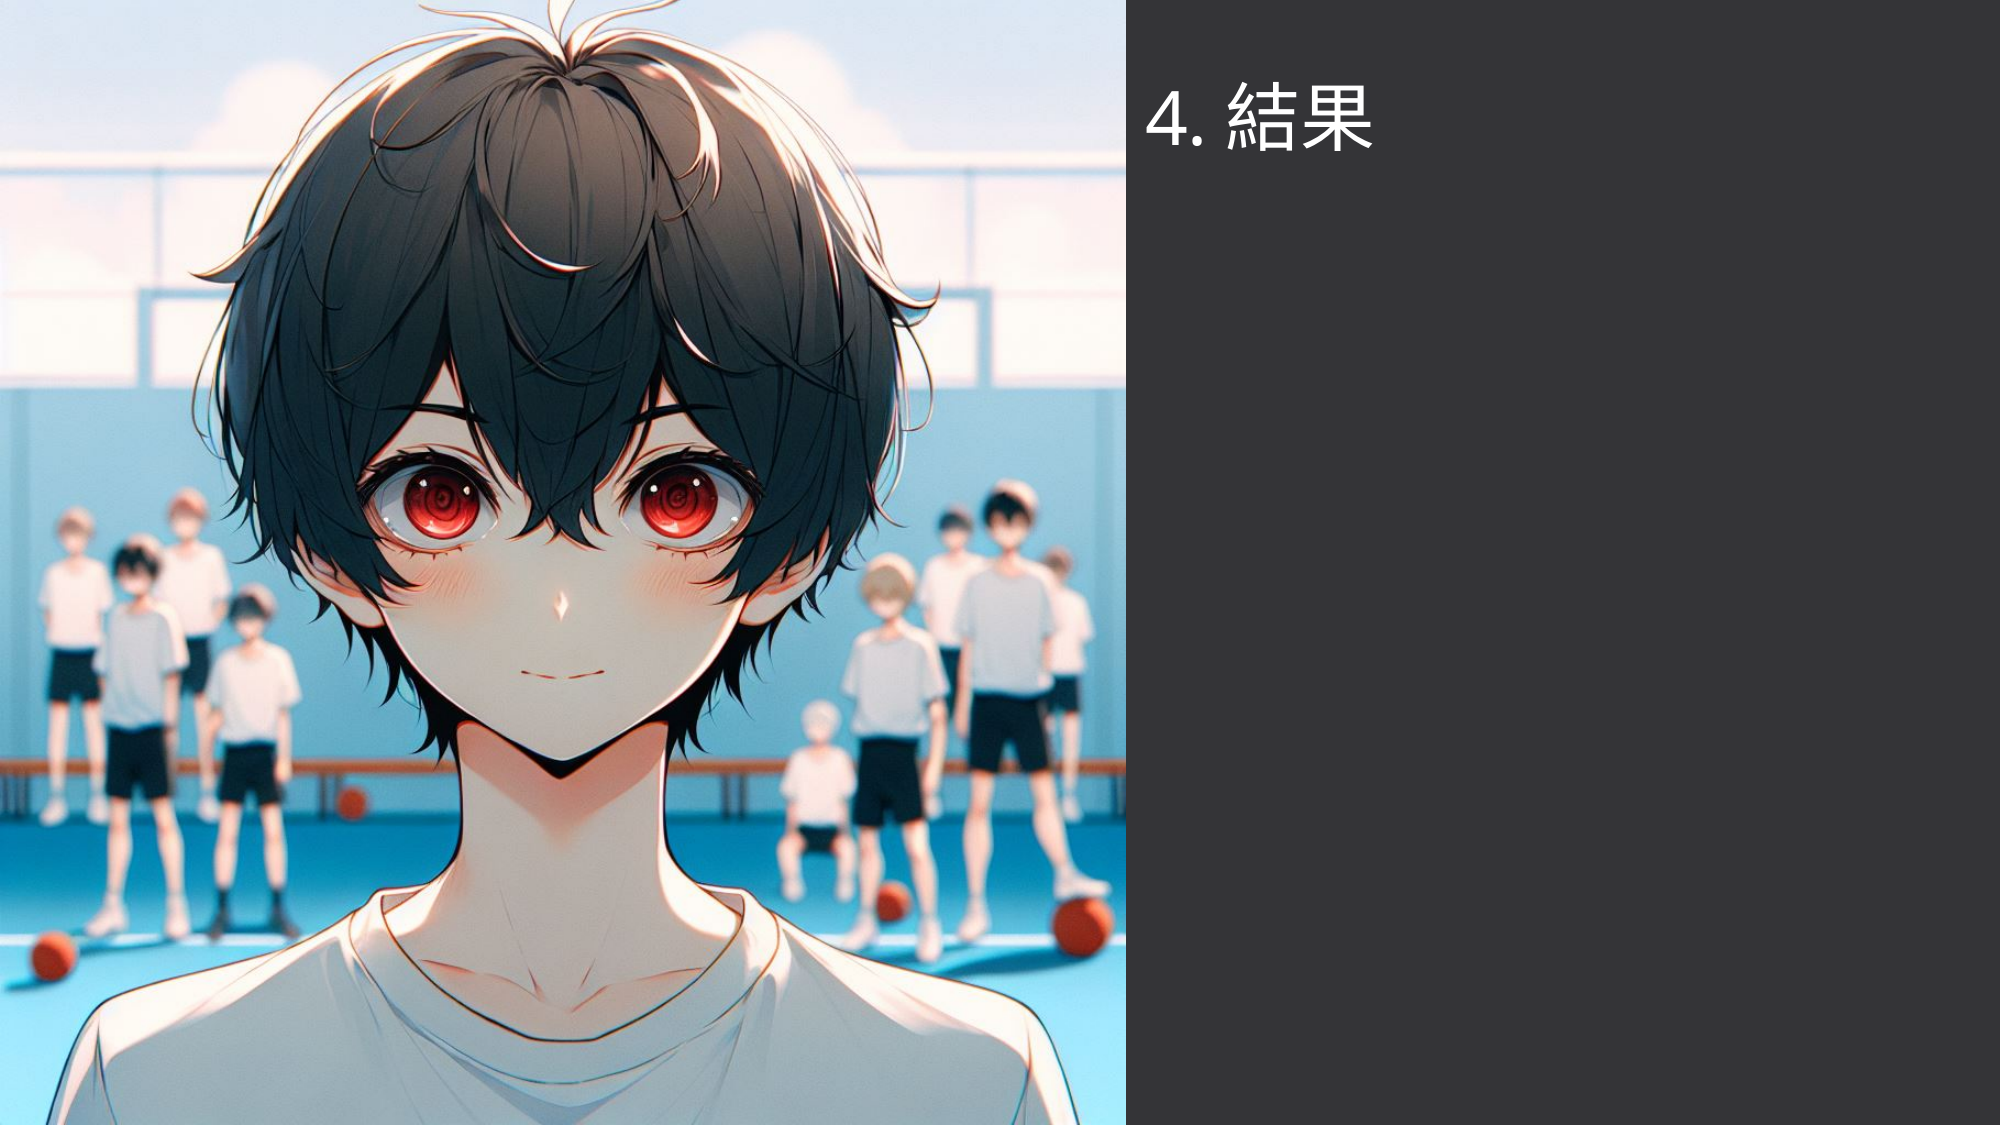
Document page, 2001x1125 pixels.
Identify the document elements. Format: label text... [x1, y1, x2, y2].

picture [0, 0, 1126, 1125]
text_box 4.結果 [1130, 0, 2000, 214]
